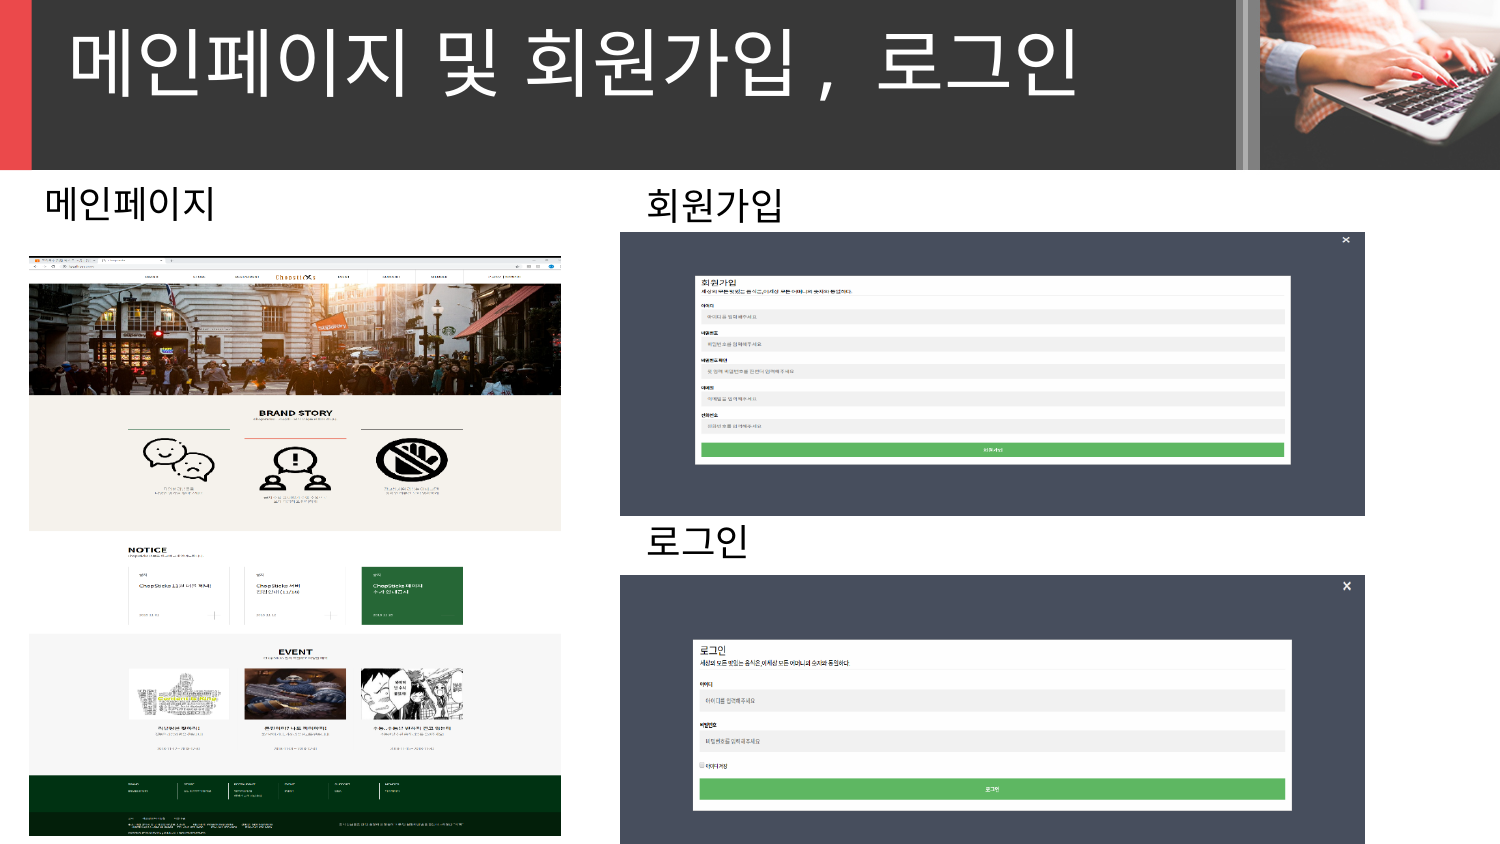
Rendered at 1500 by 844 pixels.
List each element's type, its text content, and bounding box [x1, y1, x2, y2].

list 메인페이지 및 회원가입, 로그인 [53, 32, 1235, 92]
text_box 회원가입 [631, 175, 1164, 230]
text_box 로그인 [631, 524, 1164, 572]
text_box 메인페이지 [29, 173, 561, 234]
picture [0, 0, 1500, 844]
